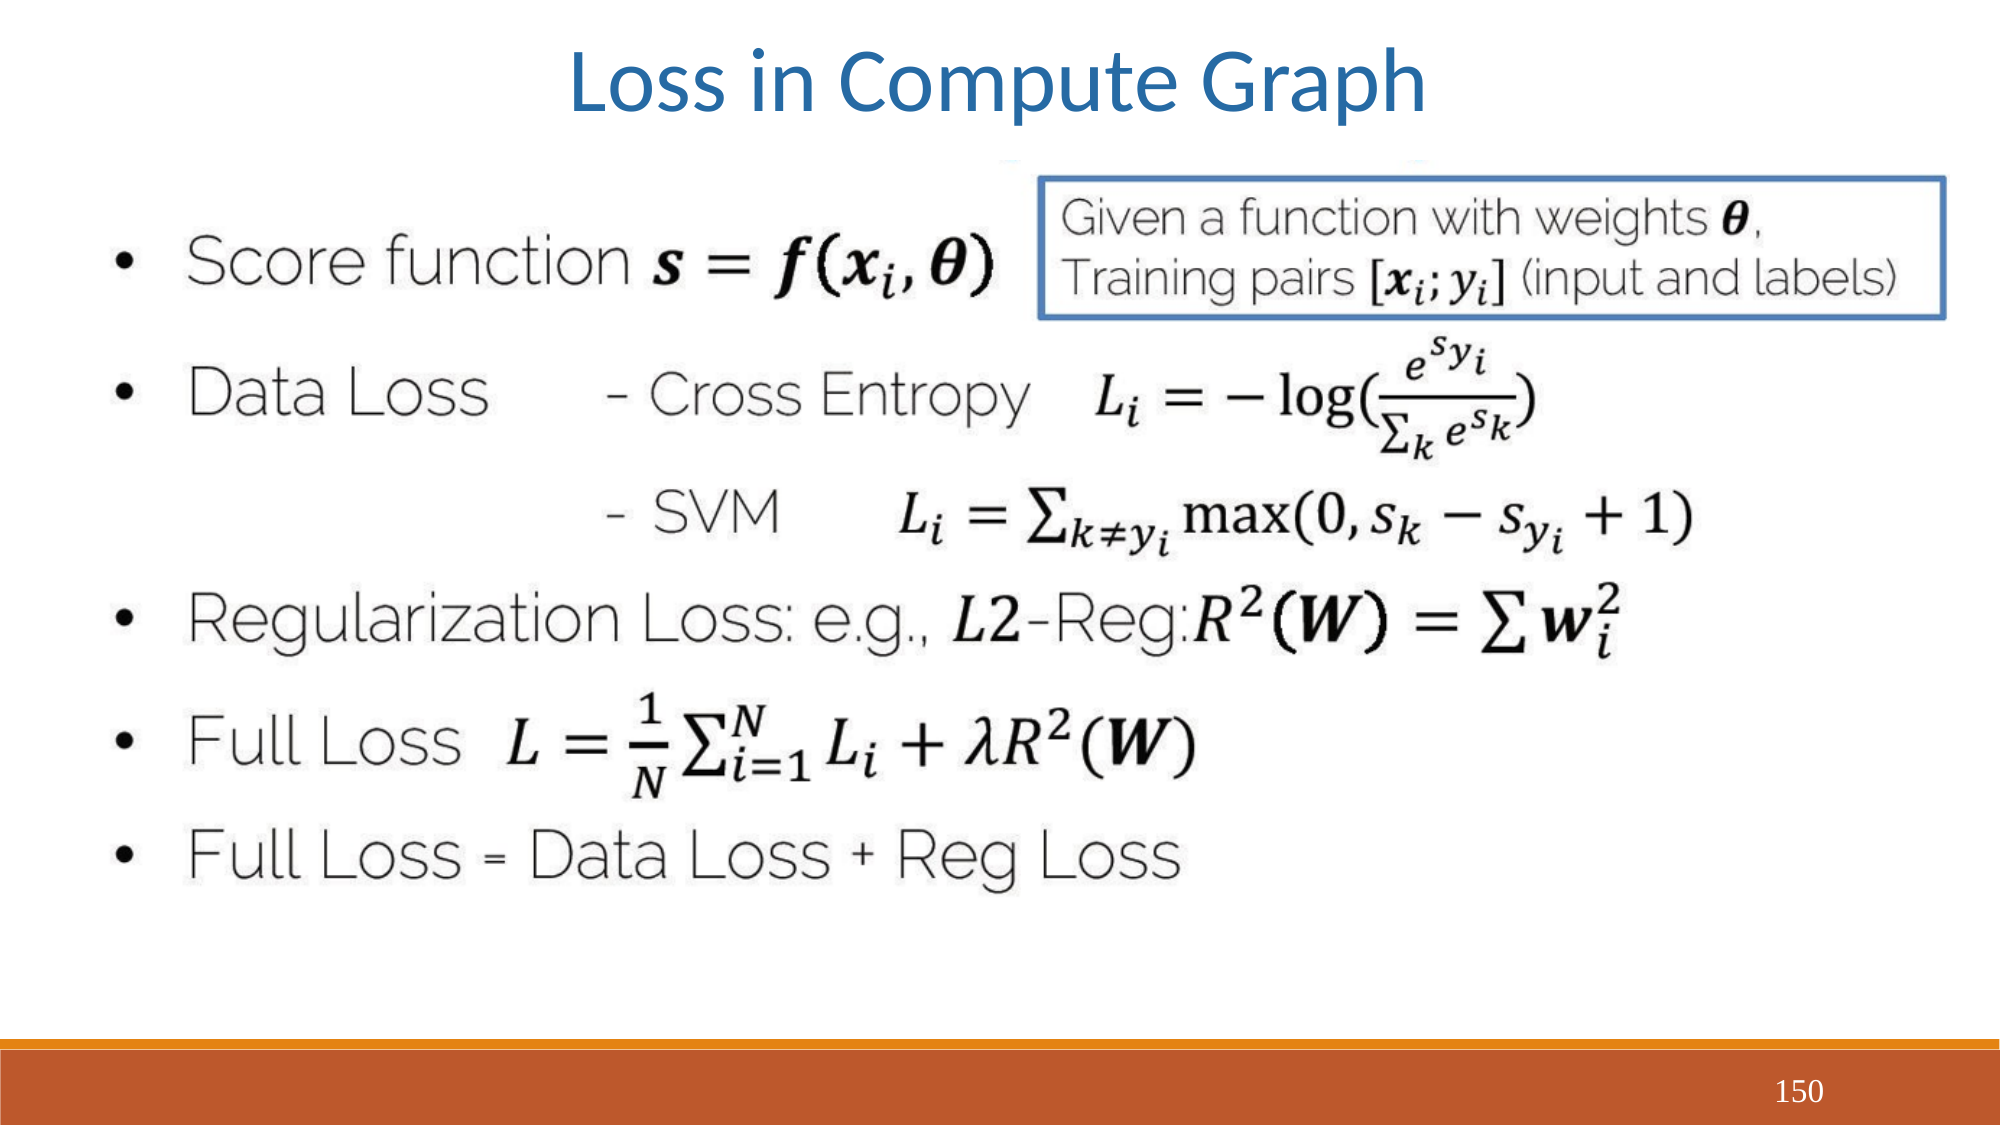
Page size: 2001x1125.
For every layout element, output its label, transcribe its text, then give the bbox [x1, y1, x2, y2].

text_box Loss in Compute Graph [137, 24, 1863, 125]
slide_number 150 [1624, 1059, 1840, 1120]
picture [86, 159, 1950, 900]
